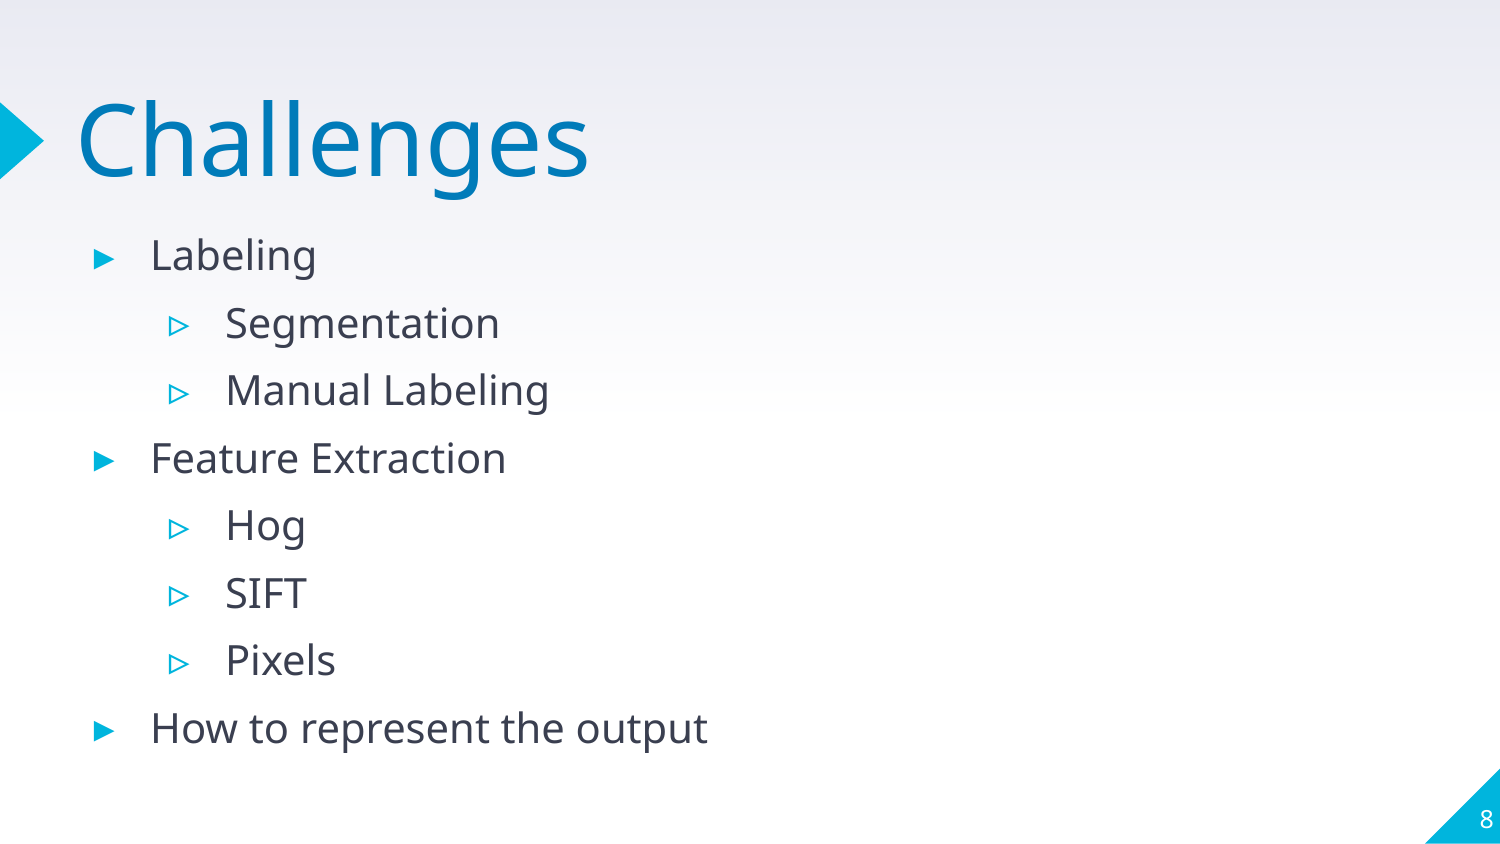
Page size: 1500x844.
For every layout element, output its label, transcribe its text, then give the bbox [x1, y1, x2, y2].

title Challenges [75, 99, 1001, 223]
list Labeling Segmentation Manual Labeling Feature Extraction Hog SIFT Pixels How to represent the output [75, 223, 1001, 794]
slide_number 8 [1418, 760, 1494, 838]
